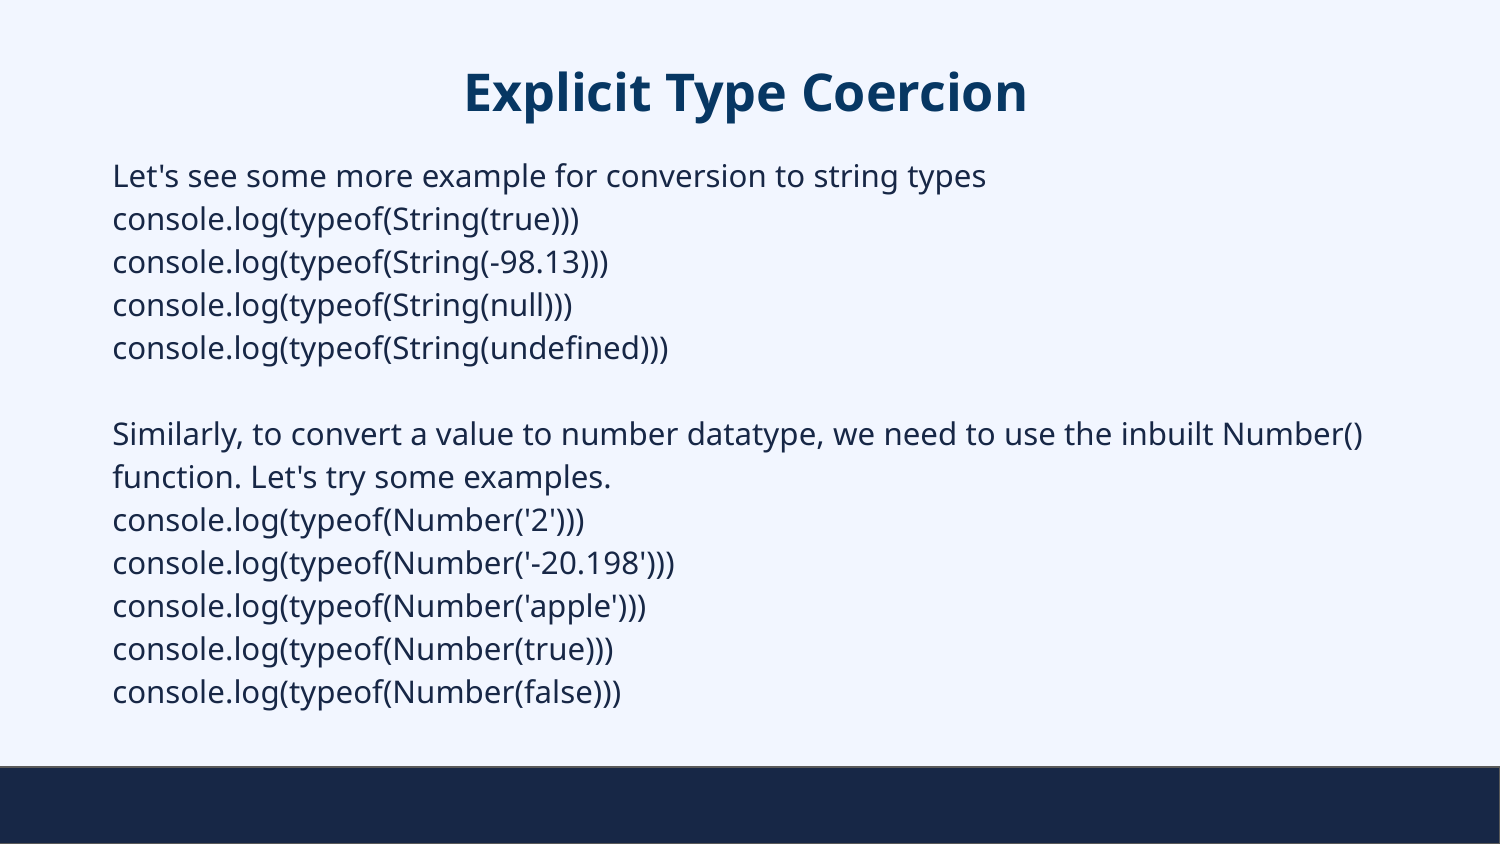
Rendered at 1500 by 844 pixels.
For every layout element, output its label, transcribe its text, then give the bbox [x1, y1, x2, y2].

text_box [0, 767, 1500, 844]
text_box Let's see some more example for conversion to string types console.log(typeof(String(true))) console.log(typeof(String(-98.13))) console.log(typeof(String(null))) console.log(typeof(String(undefined))) Similarly, to convert a value to number datatype, we need to use the inbuilt Number() function. Let's try some examples. console.log(typeof(Number('2'))) console.log(typeof(Number('-20.198'))) console.log(typeof(Number('apple'))) console.log(typeof(Number(true))) console.log(typeof(Number(false))) [97, 135, 1397, 699]
title Explicit Type Coercion [29, 35, 1462, 148]
